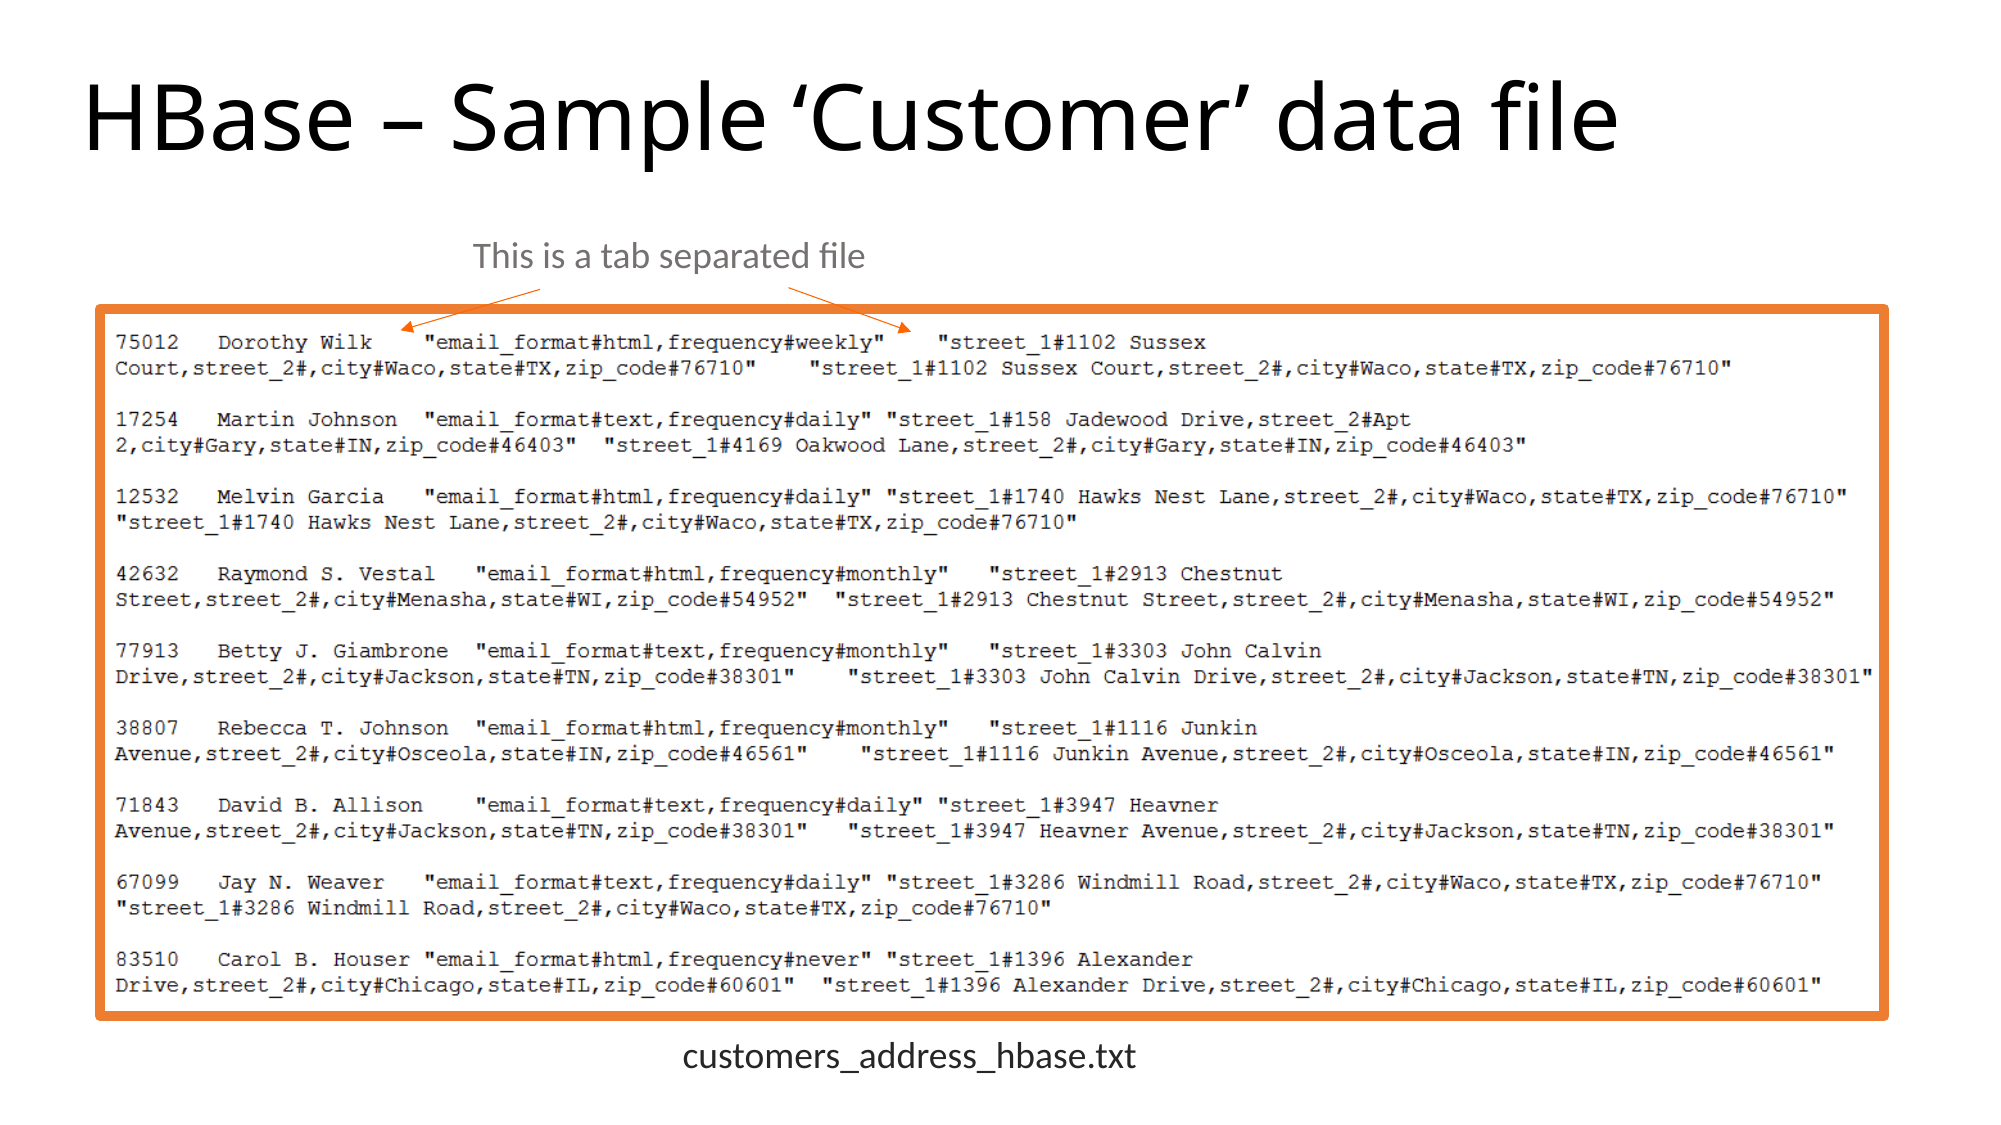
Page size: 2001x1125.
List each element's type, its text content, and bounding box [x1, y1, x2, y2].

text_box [788, 287, 912, 332]
picture [105, 313, 1879, 1011]
text_box This is a tab separated file [442, 225, 933, 288]
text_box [400, 289, 540, 331]
text_box customers_address_hbase.txt [652, 1021, 1285, 1091]
title HBase – Sample ‘Customer’ data file [66, 46, 1980, 195]
